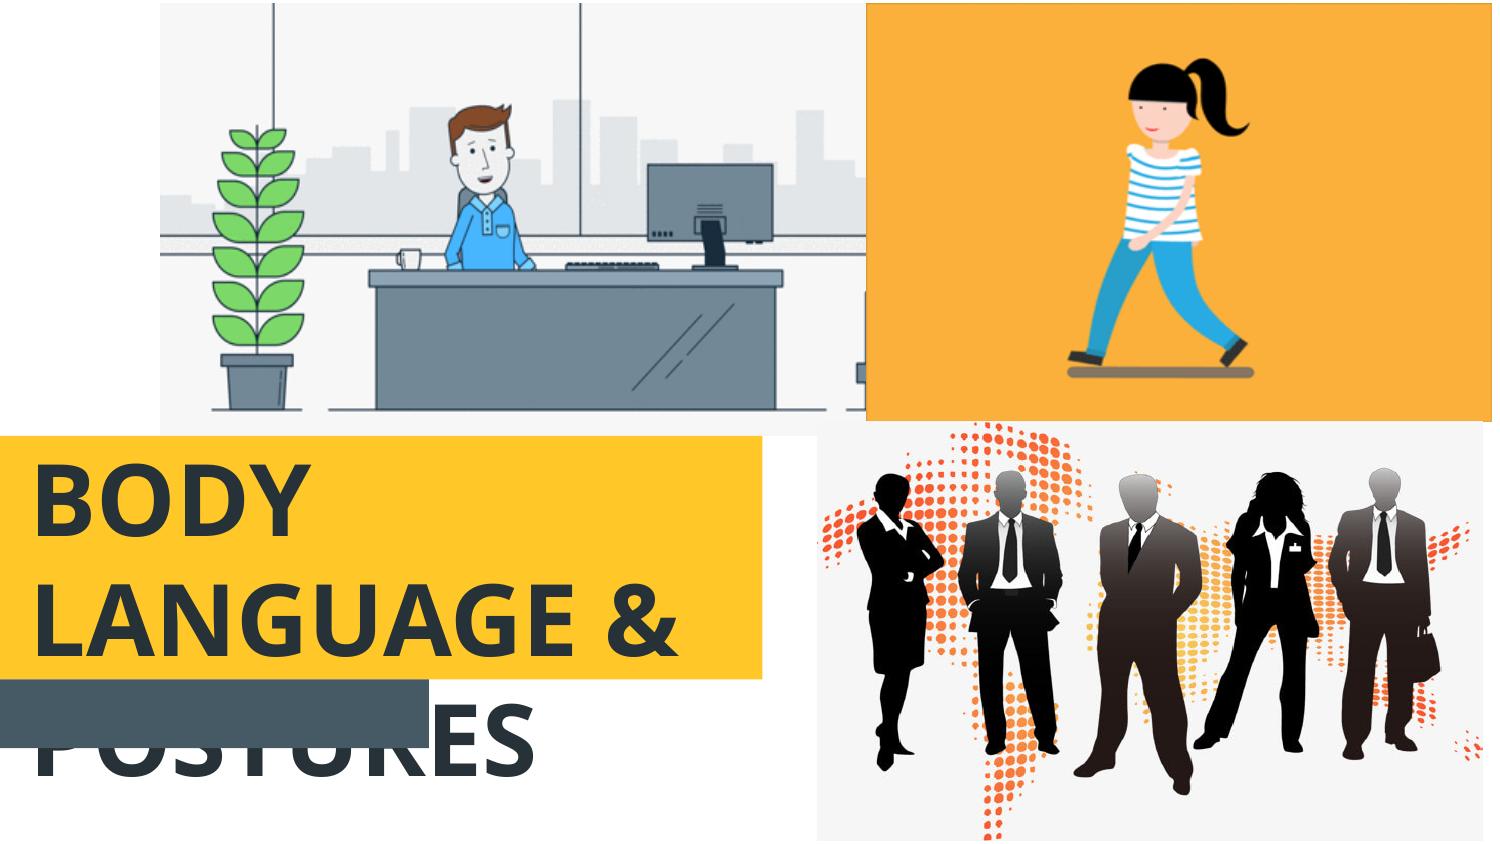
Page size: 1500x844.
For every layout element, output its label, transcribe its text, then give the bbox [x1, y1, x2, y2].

text_box [0, 435, 763, 680]
picture [160, 2, 1492, 841]
title BODY LANGUAGE & POSTURES [14, 421, 798, 596]
text_box [0, 679, 429, 749]
